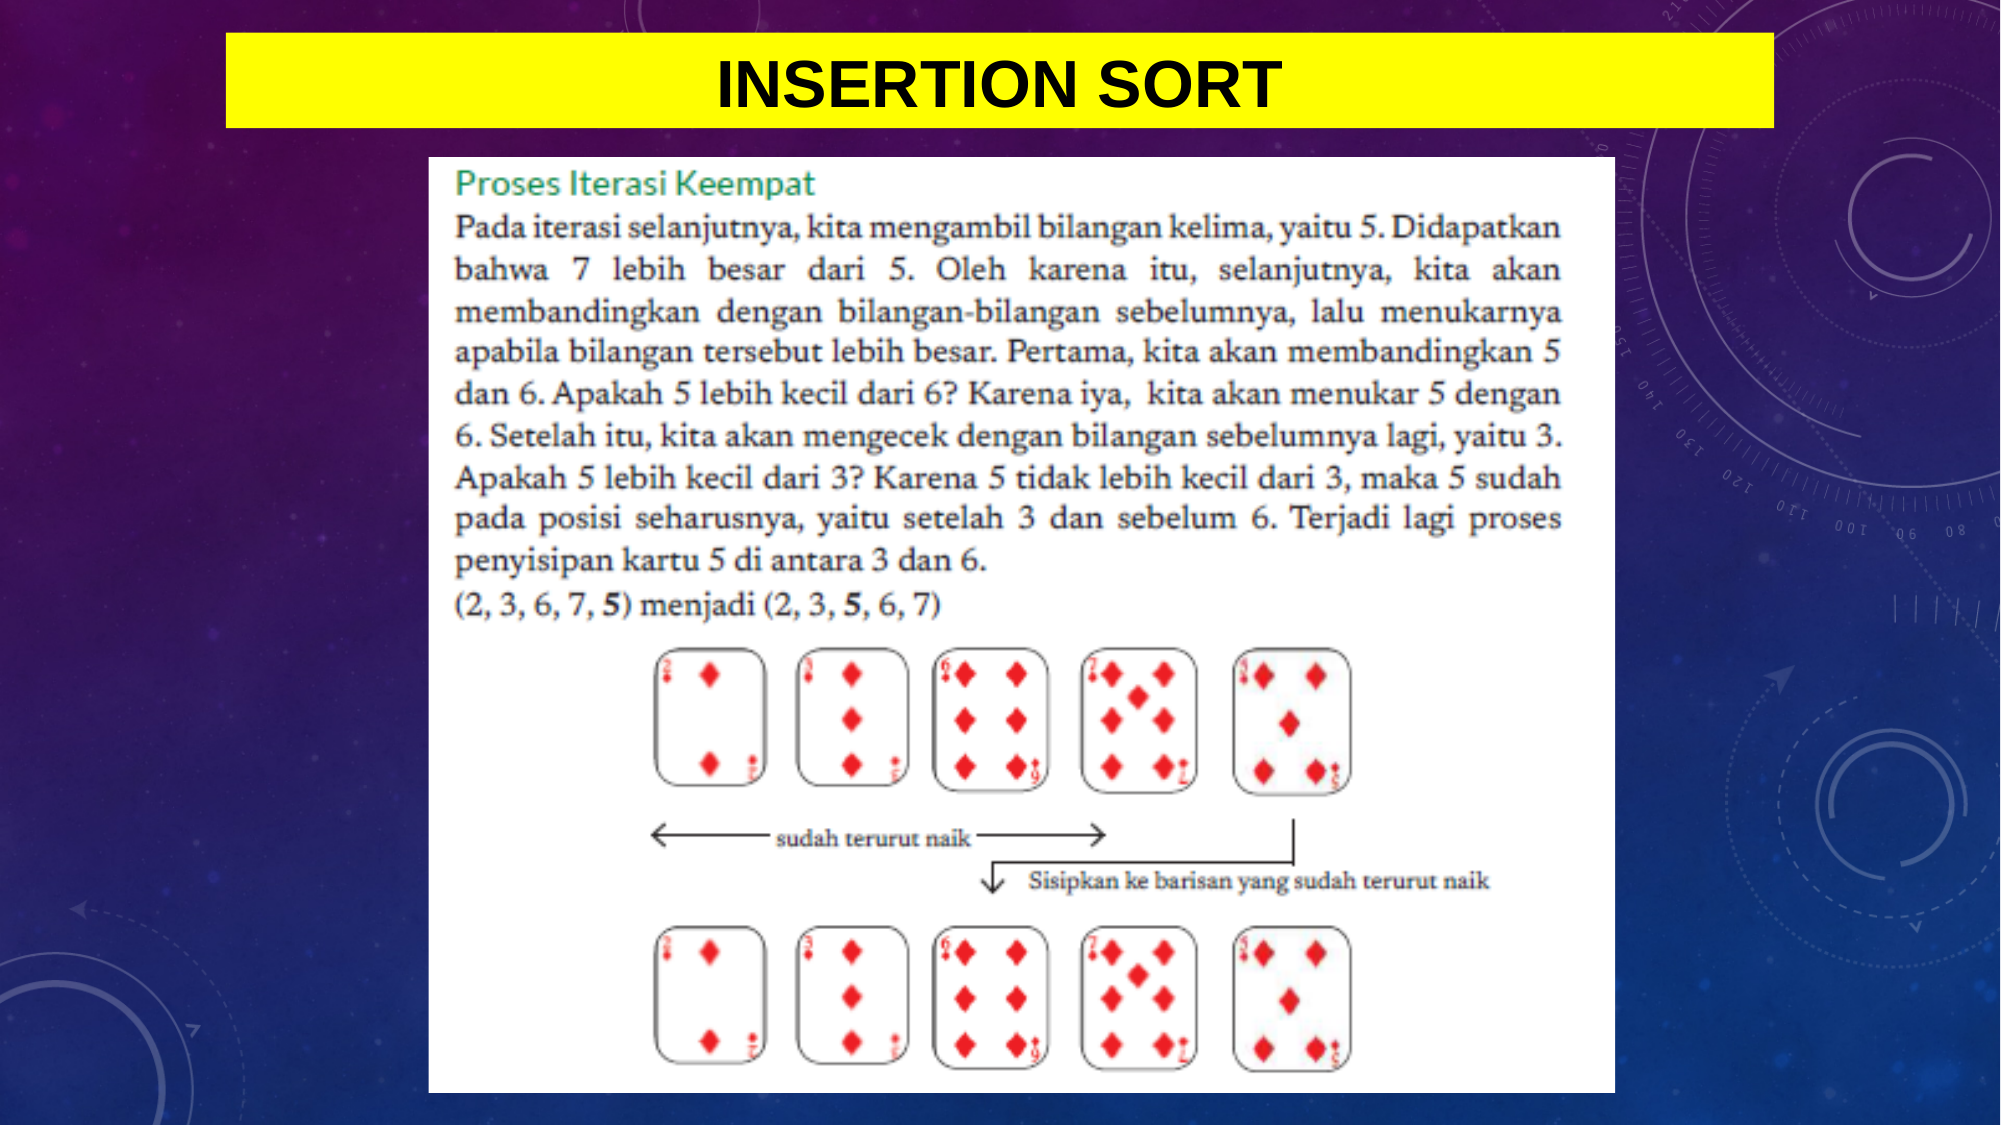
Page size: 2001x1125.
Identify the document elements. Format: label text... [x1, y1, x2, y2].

picture [0, 0, 2001, 1125]
title INSERTION SORT [225, 32, 1775, 129]
